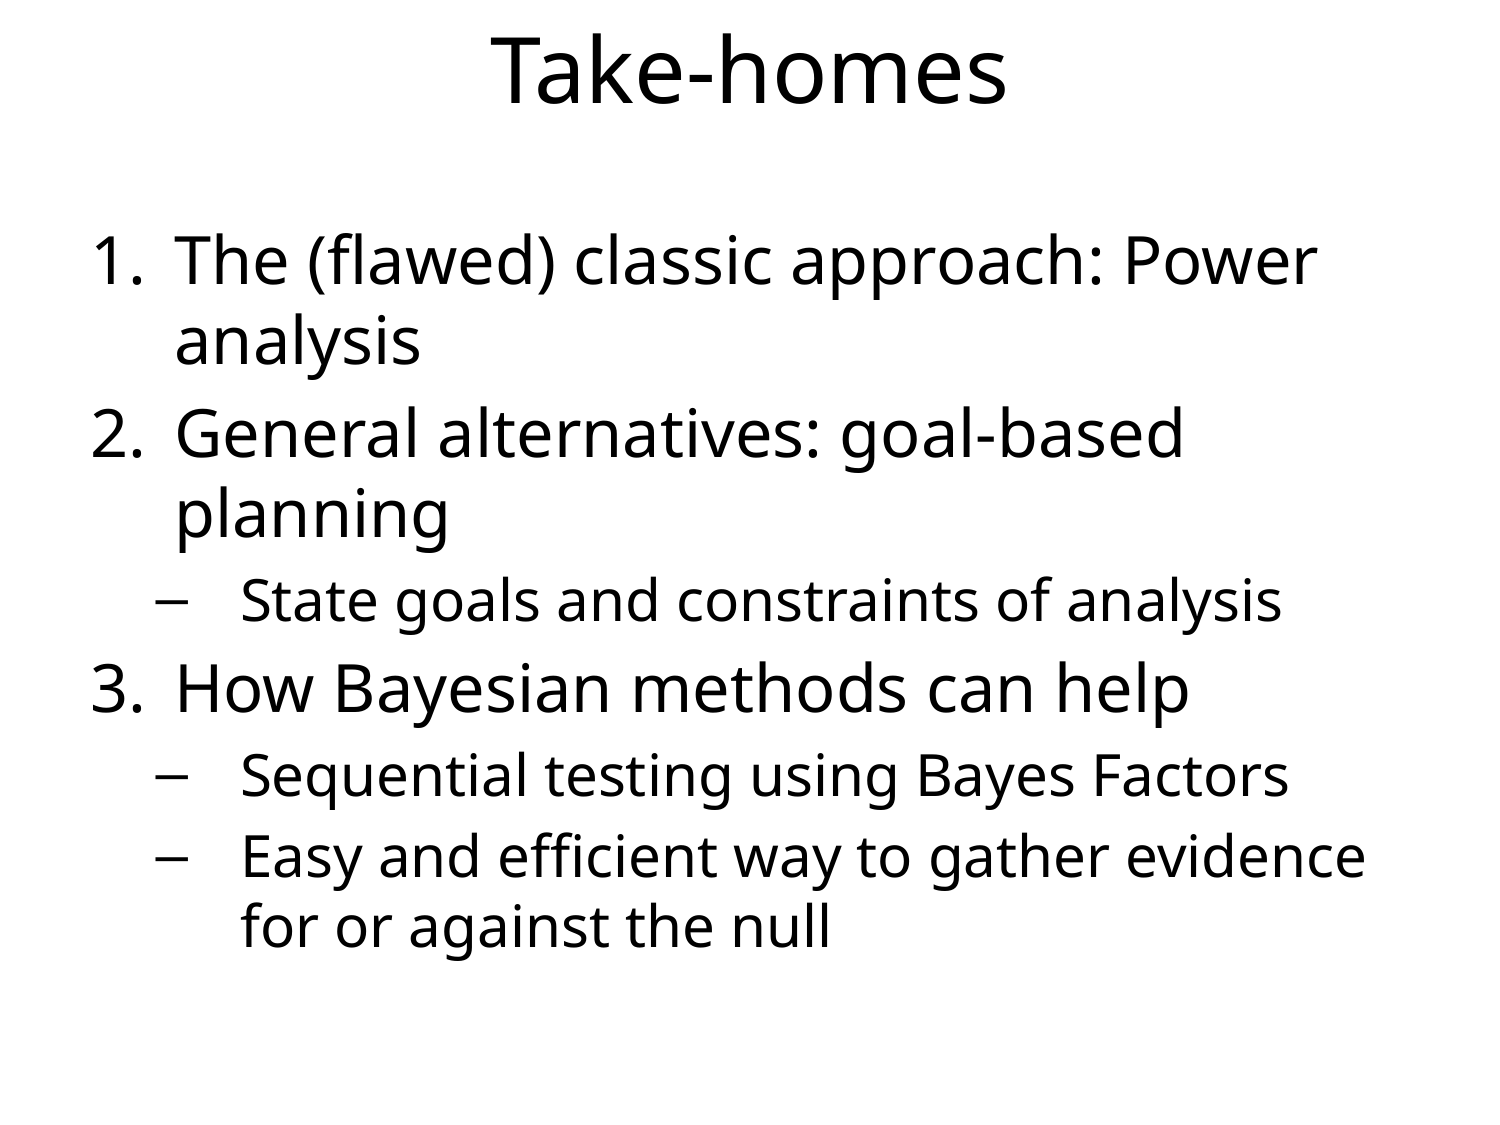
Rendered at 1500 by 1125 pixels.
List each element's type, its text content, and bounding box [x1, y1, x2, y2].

list The (flawed) classic approach: Power analysis General alternatives: goal-based planning State goals and constraints of analysis How Bayesian methods can help Sequential testing using Bayes Factors Easy and efficient way to gather evidence for or against the null [75, 172, 1425, 1005]
title Take-homes [0, 0, 1500, 135]
